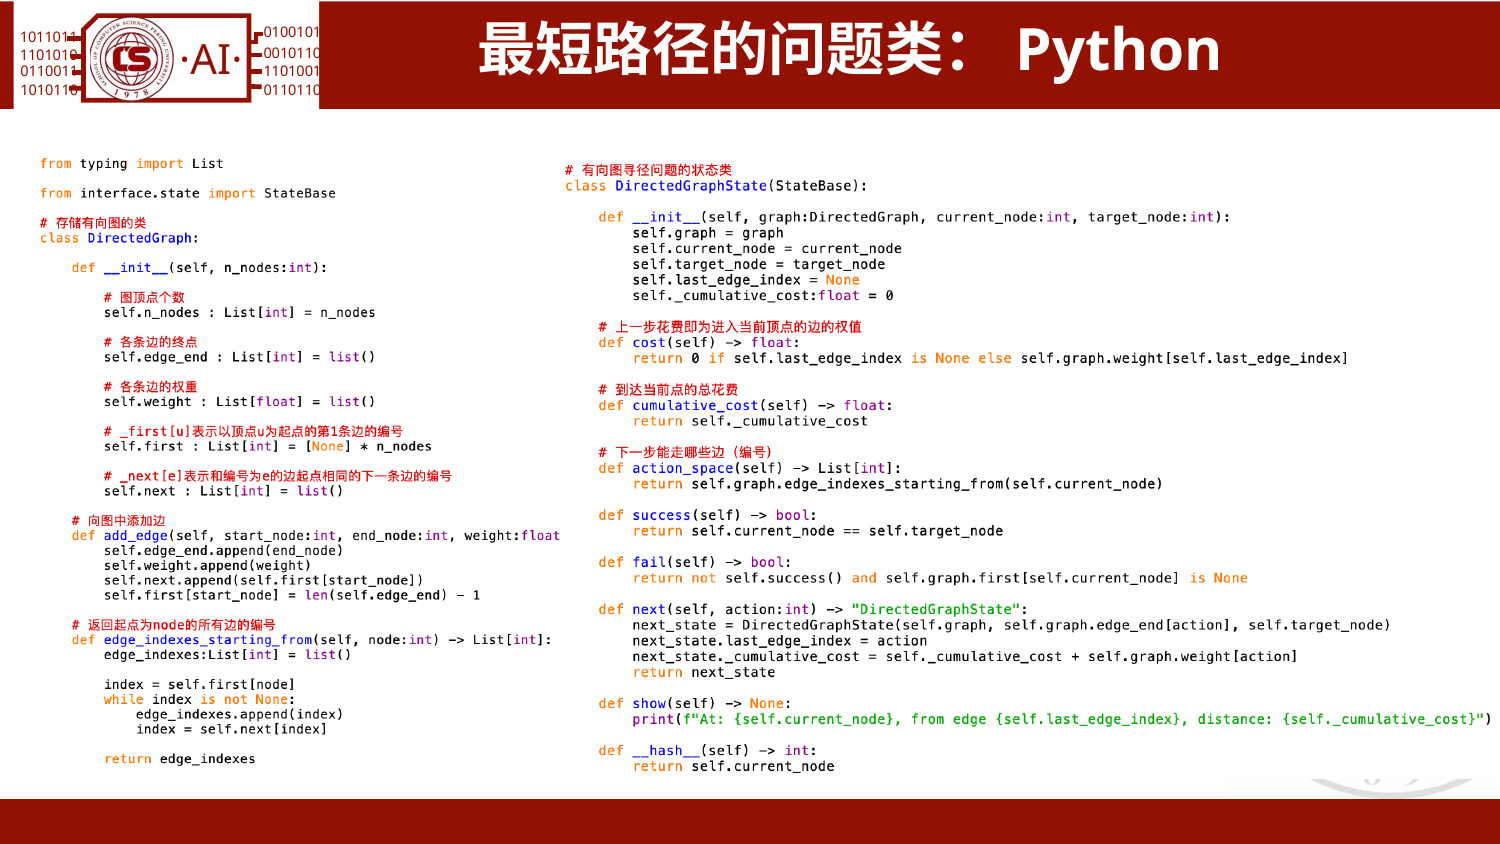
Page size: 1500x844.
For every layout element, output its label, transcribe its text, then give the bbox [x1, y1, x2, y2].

picture [88, 15, 175, 103]
picture [560, 155, 1500, 779]
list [36, 155, 560, 779]
title 最短路径的问题类：Python [319, 19, 1382, 84]
